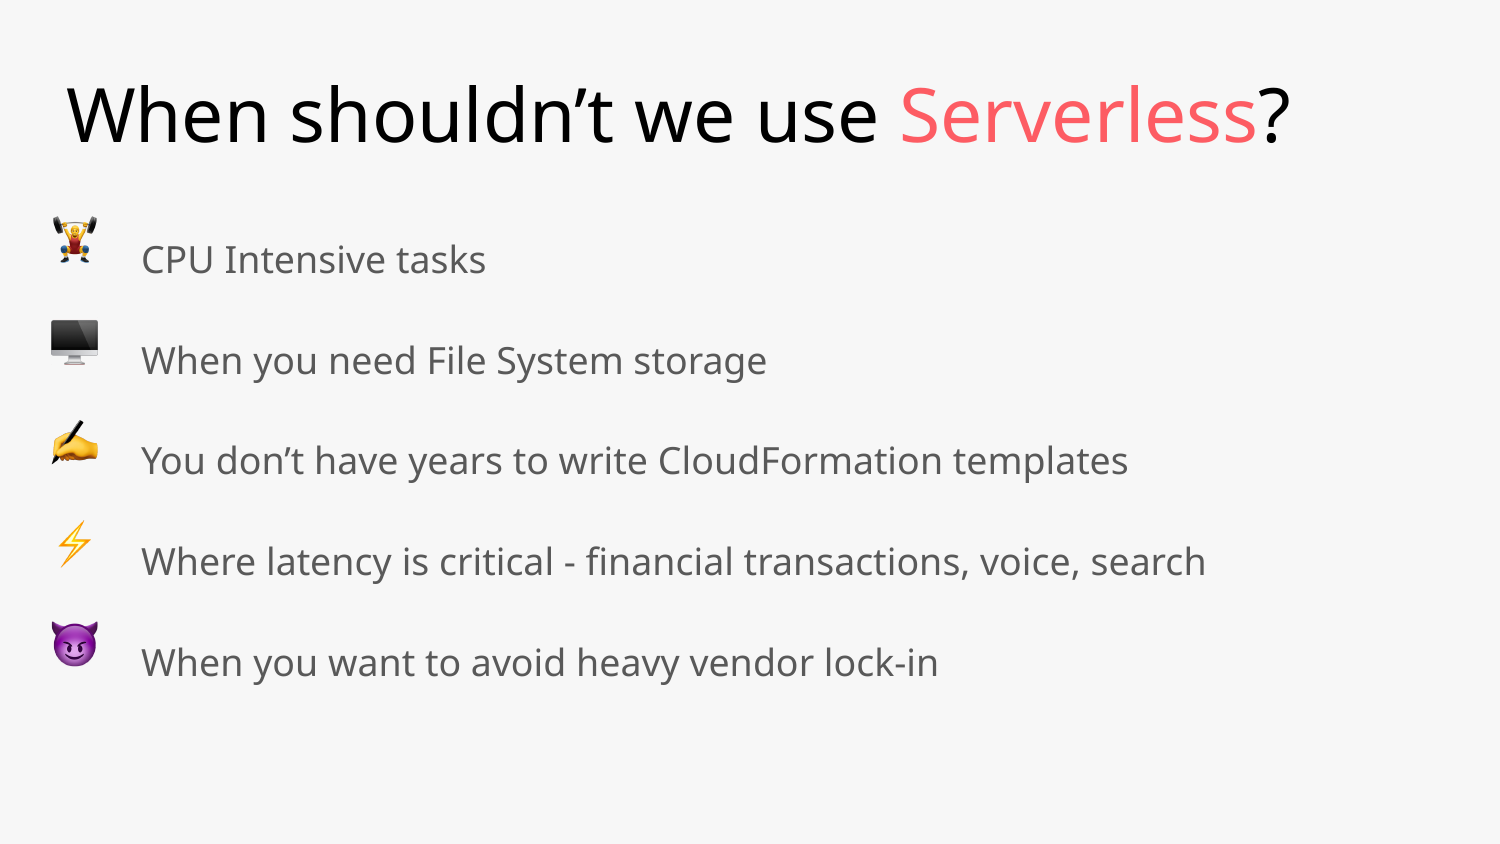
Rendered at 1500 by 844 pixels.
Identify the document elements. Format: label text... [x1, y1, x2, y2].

picture [50, 520, 98, 568]
list CPU Intensive tasks When you need File System storage You don’t have years to write CloudFormation templates Where latency is critical - financial transactions, voice, search When you want to avoid heavy vendor lock-in [51, 198, 1449, 759]
picture [50, 317, 98, 365]
title When shouldn’t we use Serverless? [51, 52, 1449, 146]
picture [50, 418, 98, 466]
picture [50, 215, 98, 264]
picture [50, 621, 98, 669]
